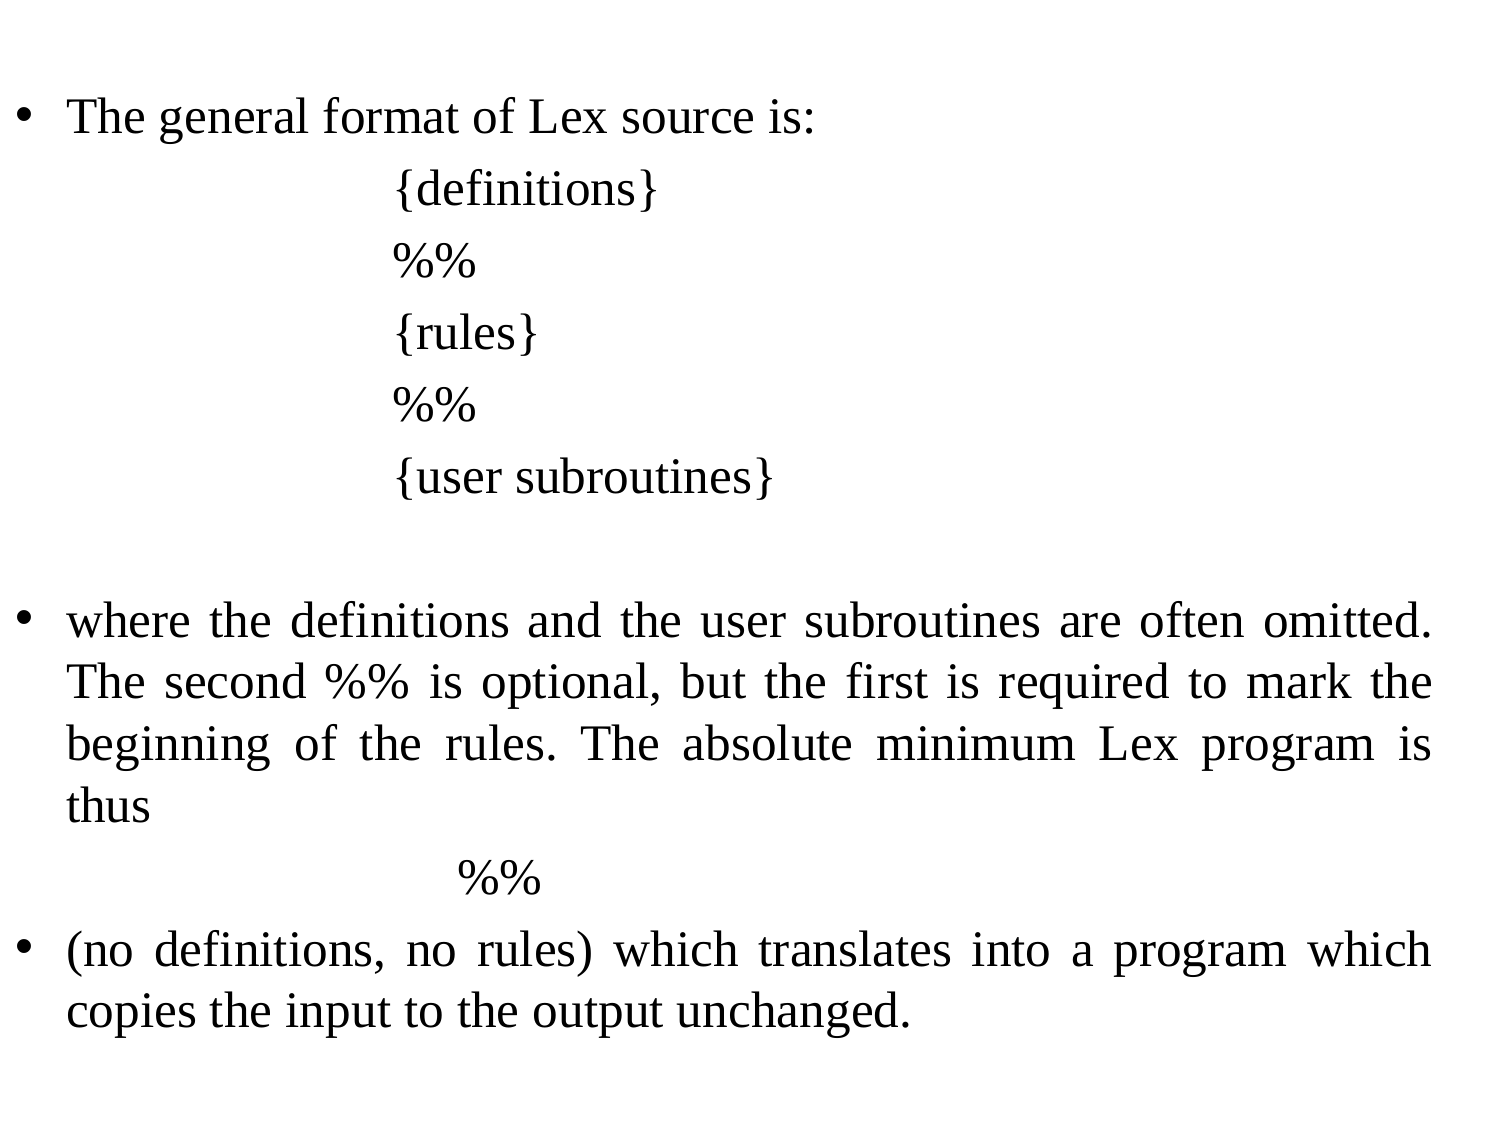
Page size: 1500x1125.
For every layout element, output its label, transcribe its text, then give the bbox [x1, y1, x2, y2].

list The general format of Lex source is: {definitions} %% {rules} %% {user subroutines} where the definitions and the user subroutines are often omitted. The second %% is optional, but the first is required to mark the beginning of the rules. The absolute minimum Lex program is thus %% (no definitions, no rules) which translates into a program which copies the input to the output unchanged. [0, 75, 1450, 1050]
